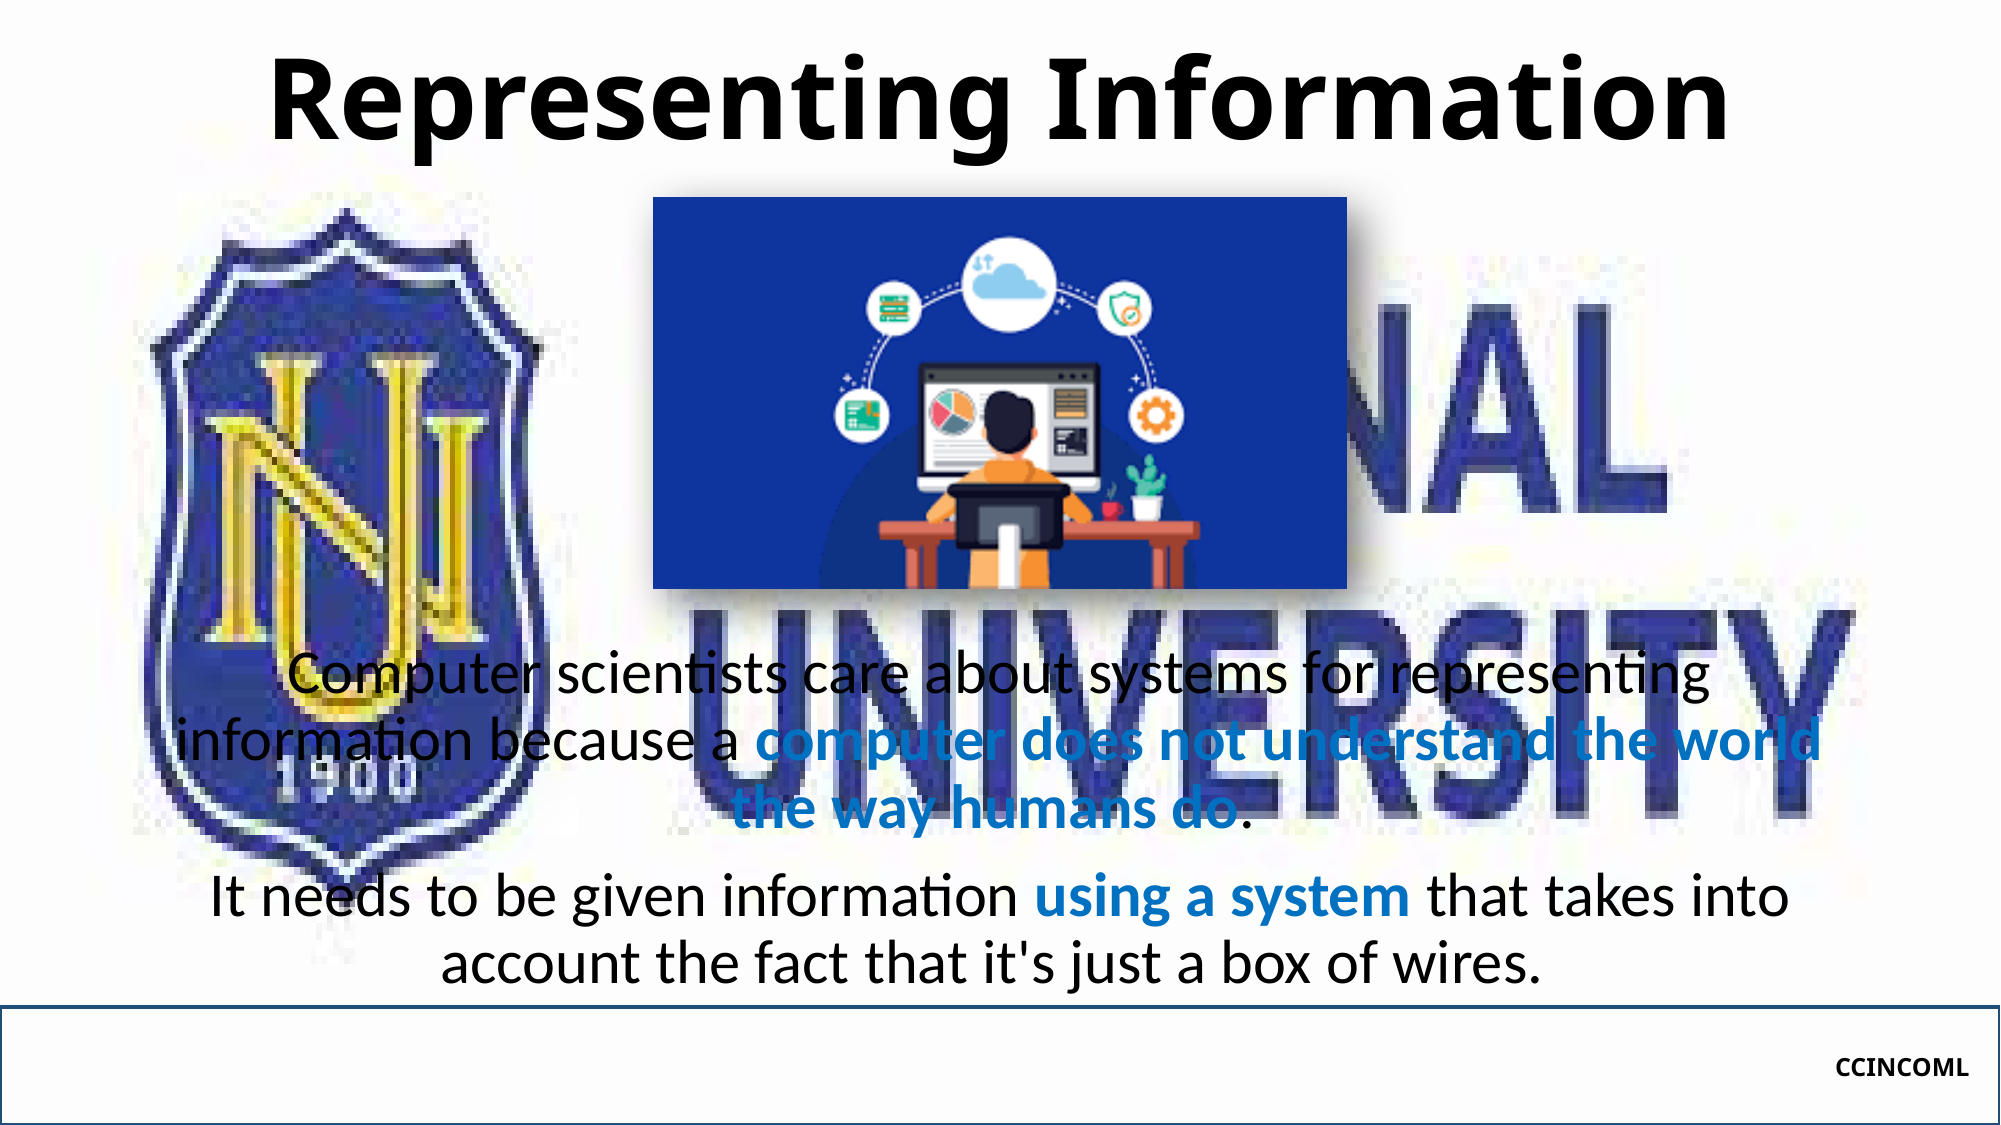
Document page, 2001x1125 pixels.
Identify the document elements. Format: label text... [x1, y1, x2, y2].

footer CCINCOML [0, 1007, 2000, 1125]
subtitle Computer scientists care about systems for representing information because a computer does not understand the world the way humans do. It needs to be given information using a system that takes into account the fact that it's just a box of wires. [159, 631, 1841, 1008]
text_box Representing Information [249, 31, 1750, 172]
picture [0, 0, 2000, 1007]
